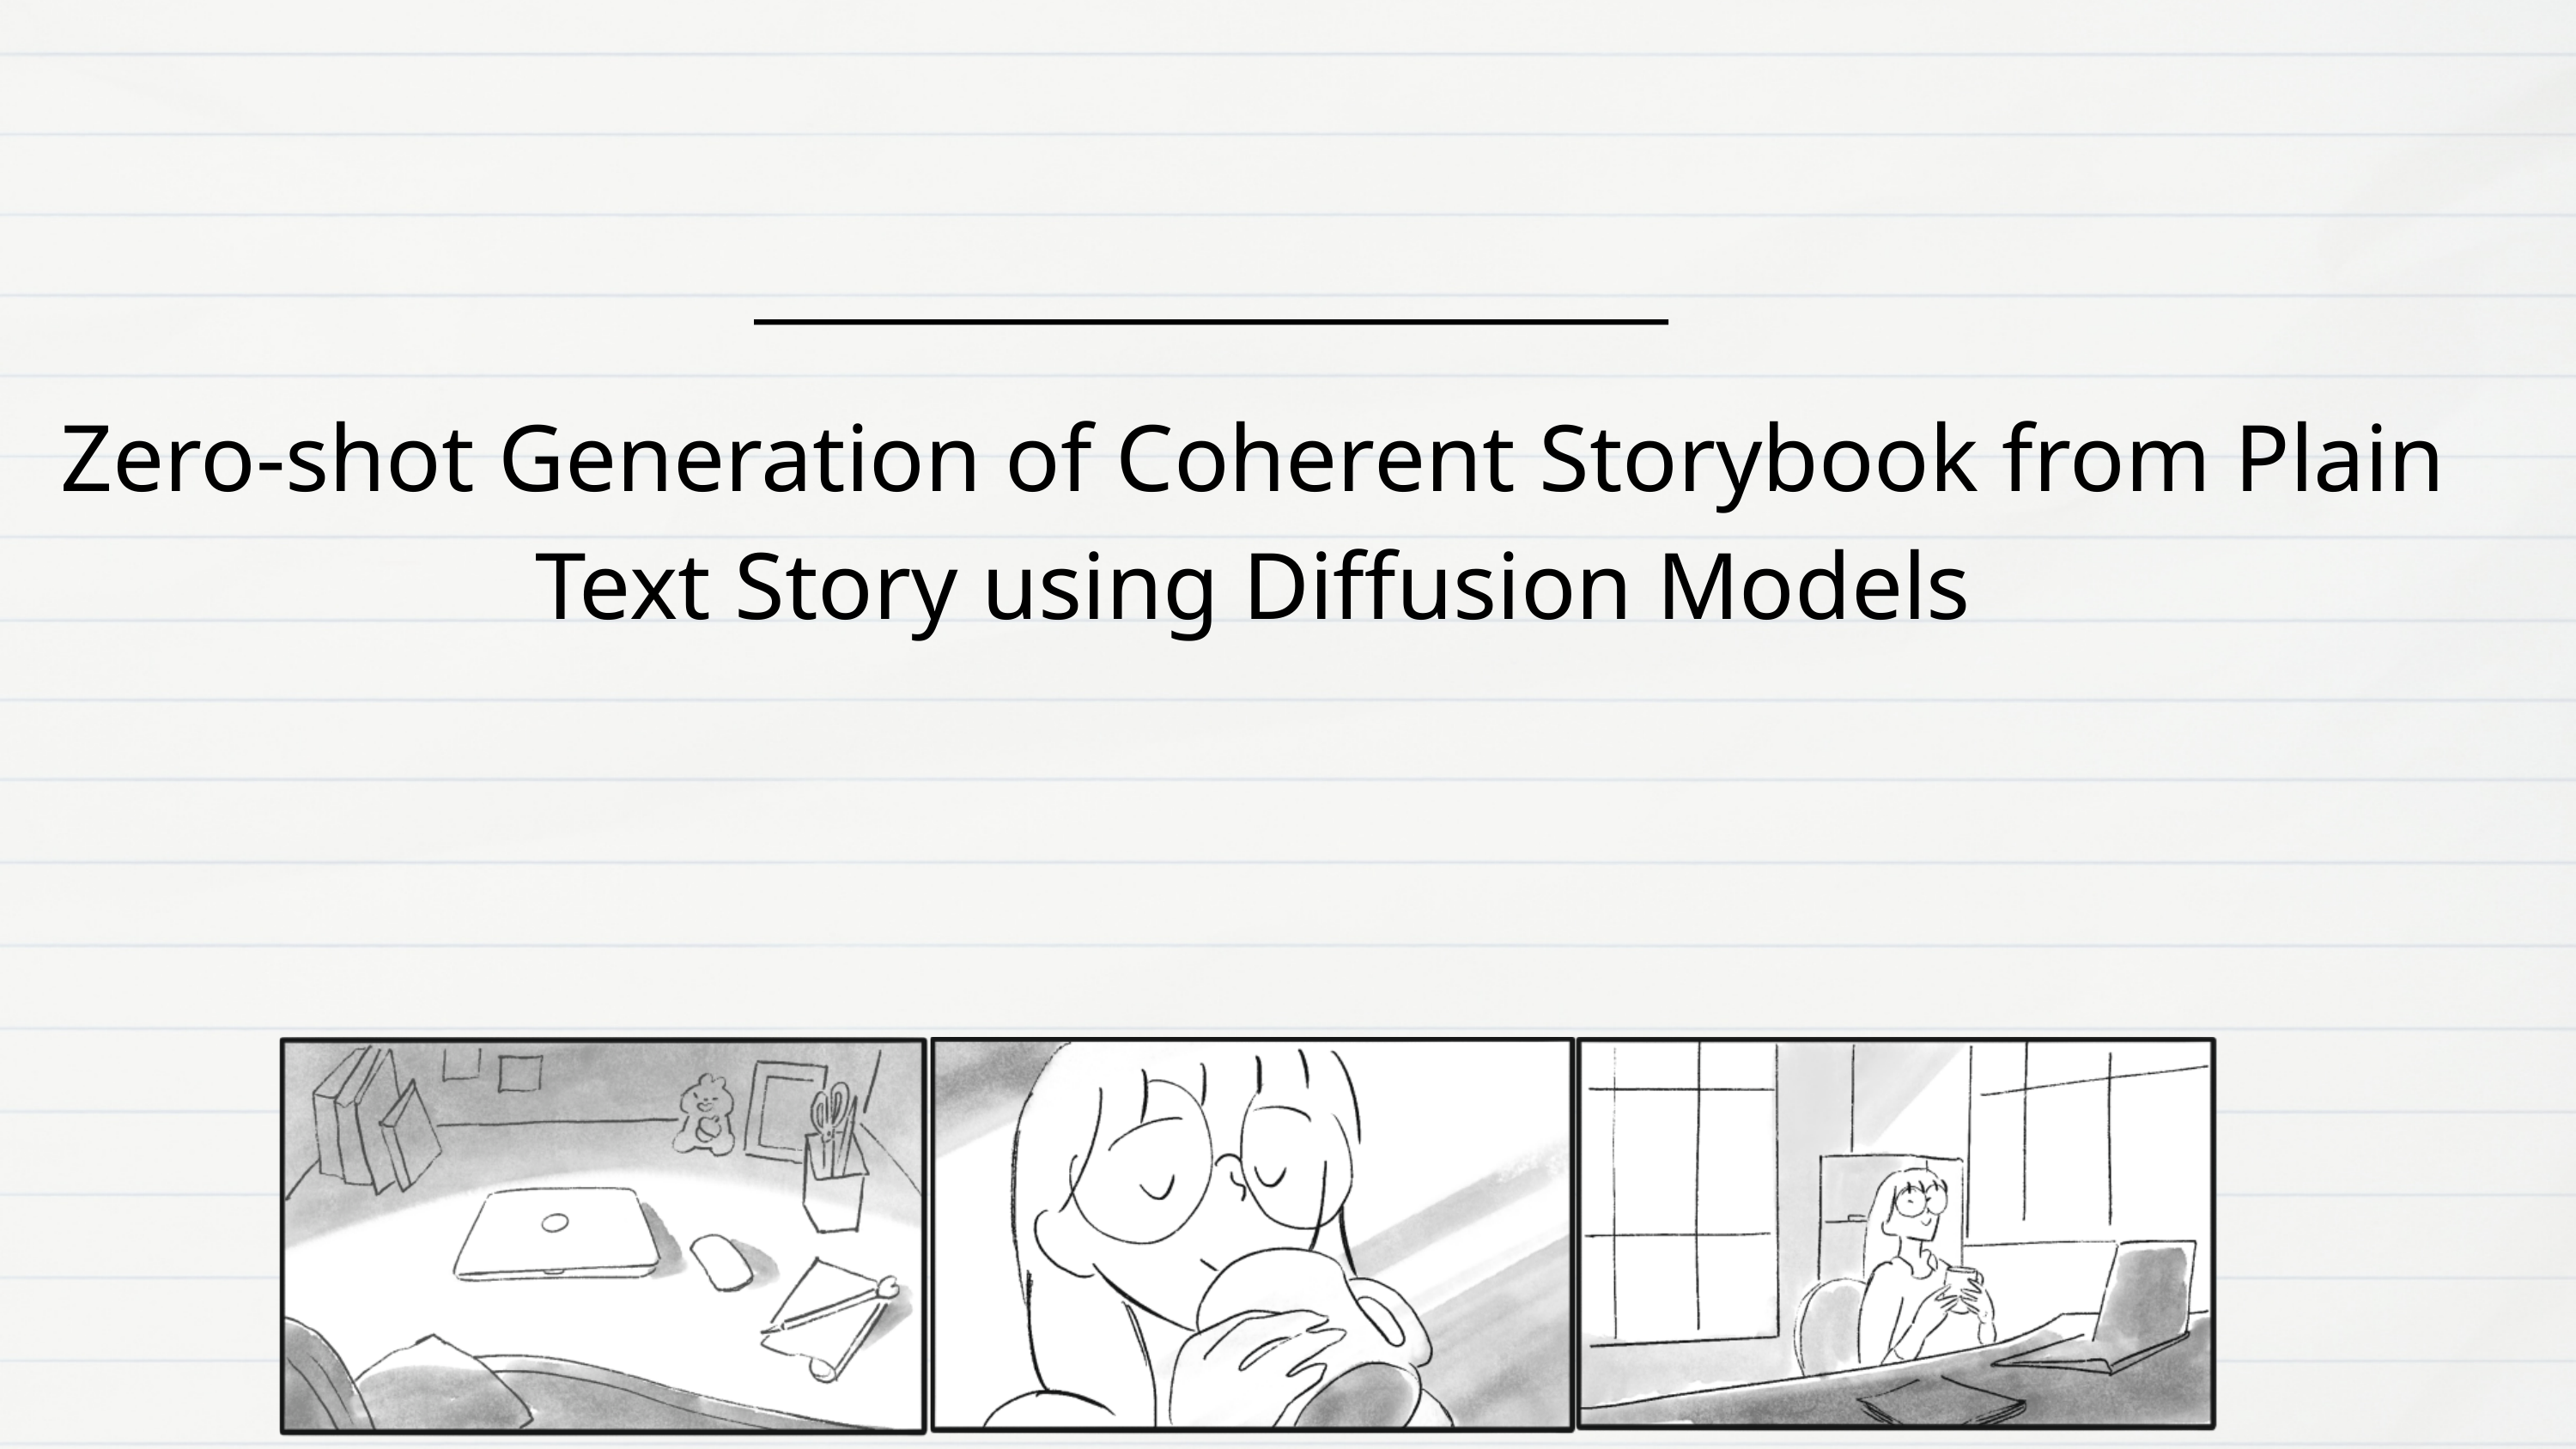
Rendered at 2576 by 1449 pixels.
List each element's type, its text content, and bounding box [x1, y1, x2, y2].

text_box [0, 0, 2576, 1449]
text_box [1576, 1037, 2218, 1432]
text_box [930, 1037, 1577, 1434]
text_box Zero-shot Generation of Coherent Storybook from Plain Text Story using Diffusion Models [0, 381, 2506, 639]
text_box [279, 1037, 931, 1438]
